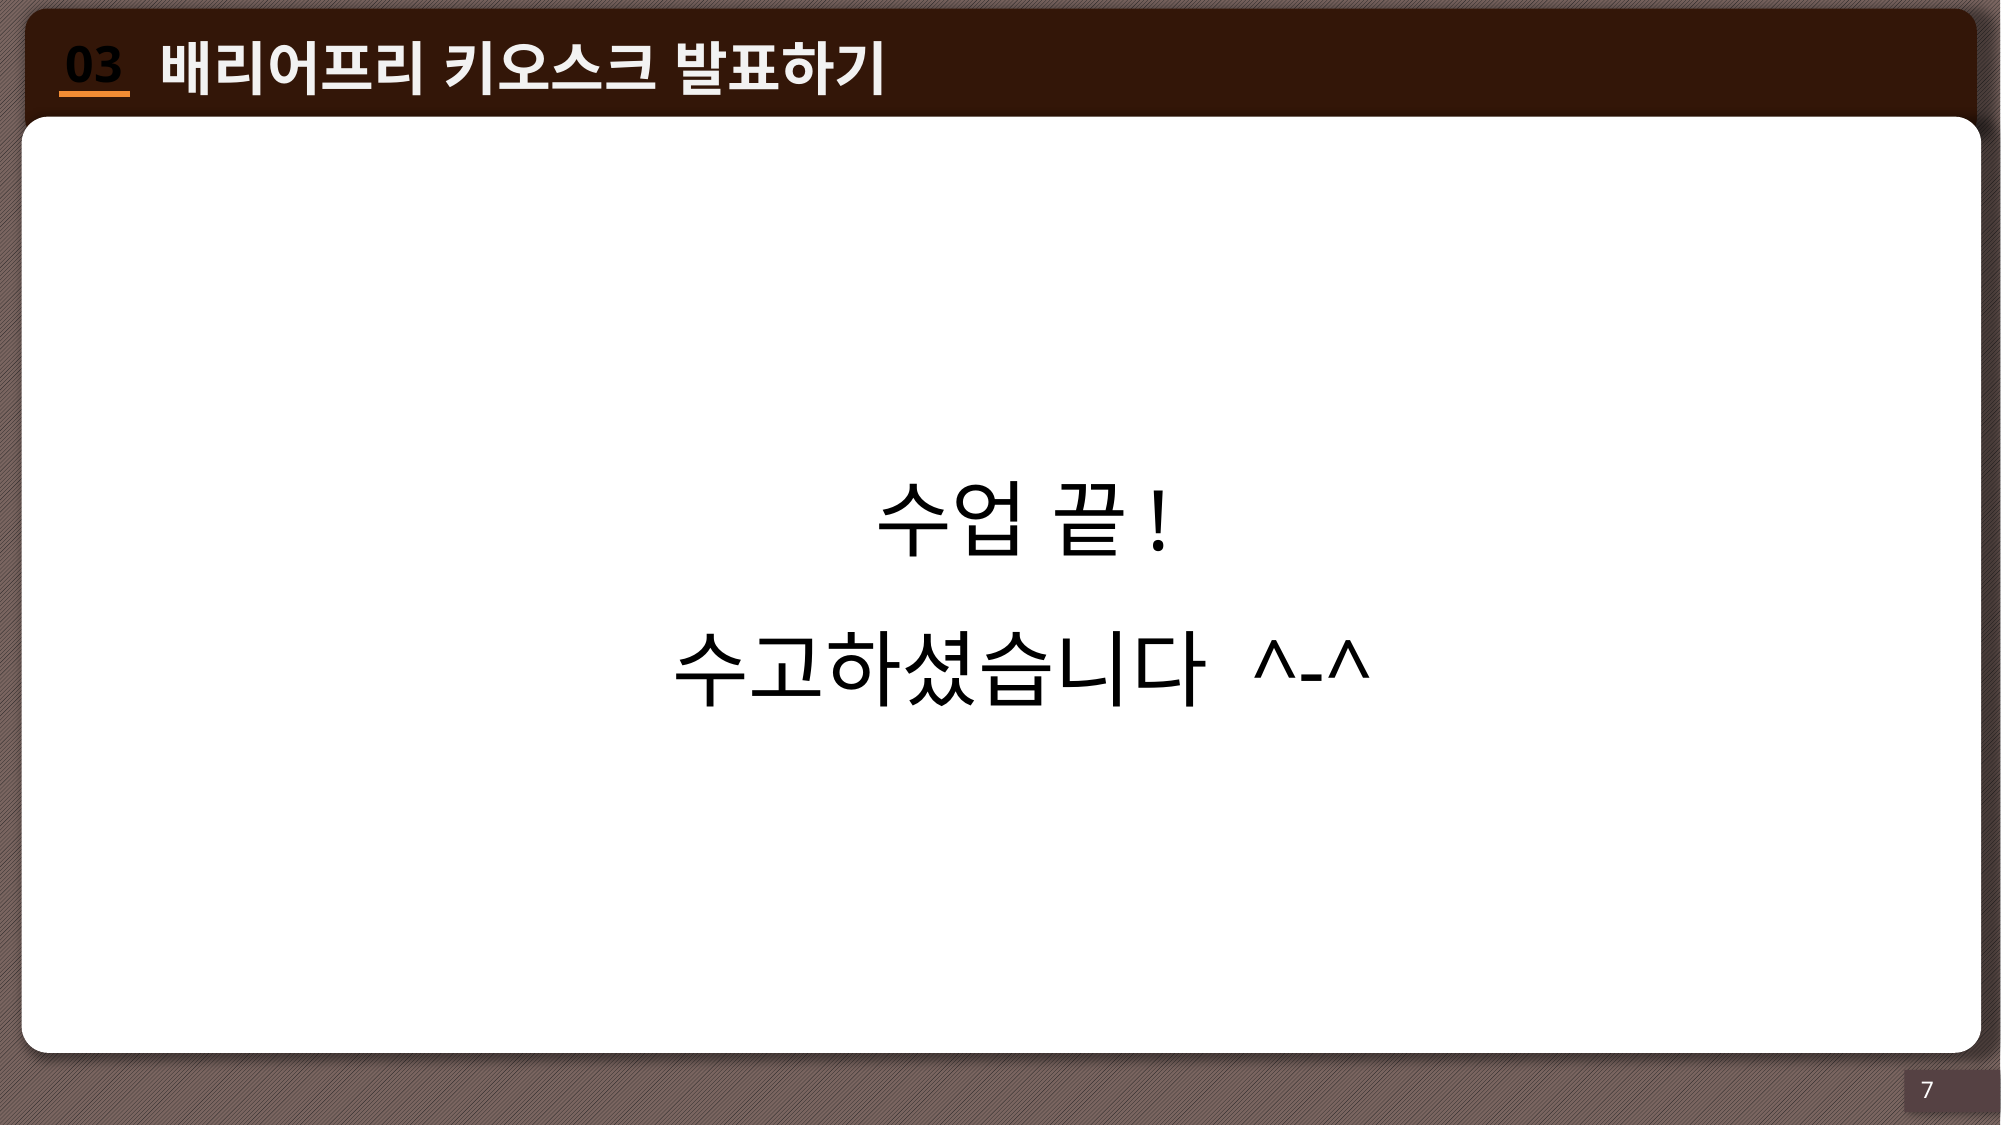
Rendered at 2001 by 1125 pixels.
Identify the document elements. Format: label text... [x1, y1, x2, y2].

text_box 수업 끝! 수고하셨습니다 ^-^ [562, 409, 1483, 725]
